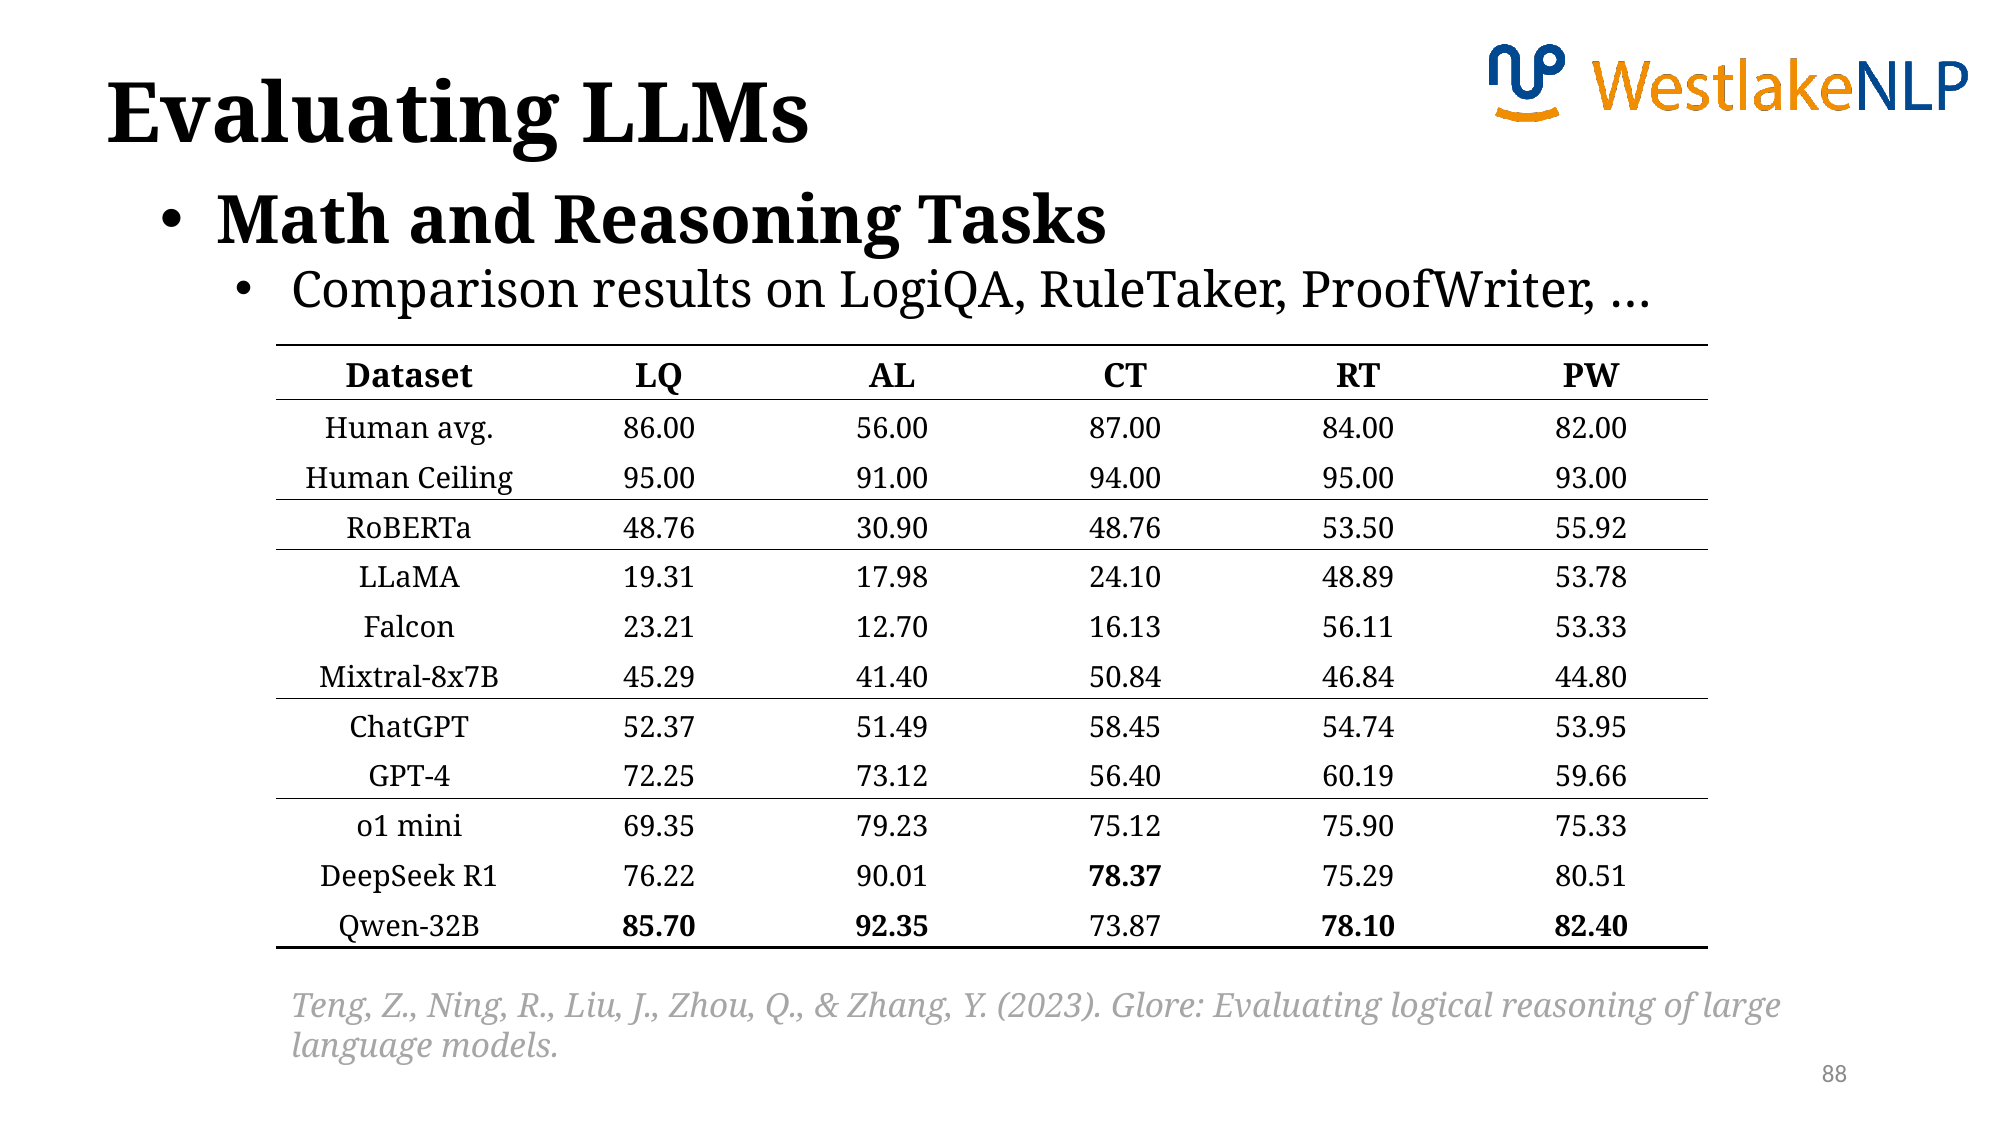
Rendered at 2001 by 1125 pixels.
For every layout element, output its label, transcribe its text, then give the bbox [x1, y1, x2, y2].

table_cell 19.31 [543, 550, 776, 599]
table_cell o1 mini [276, 799, 543, 848]
table_cell 17.98 [776, 550, 1009, 599]
table_cell Falcon [276, 599, 543, 649]
table_cell 84.00 [1242, 400, 1475, 450]
table_header RT [1242, 346, 1475, 399]
table_cell 78.37 [1009, 848, 1242, 898]
table_header AL [776, 346, 1009, 399]
table_cell 93.00 [1475, 450, 1708, 499]
table_cell 12.70 [776, 599, 1009, 649]
table_cell 95.00 [1242, 450, 1475, 499]
table_cell 16.13 [1009, 599, 1242, 649]
table_cell 75.29 [1242, 848, 1475, 898]
table_cell LLaMA [276, 550, 543, 599]
text_box Math and Reasoning Tasks Comparison results on LogiQA, RuleTaker, ProofWriter, … [144, 169, 1946, 325]
table_cell DeepSeek R1 [276, 848, 543, 898]
table_cell RoBERTa [276, 500, 543, 549]
table_cell 85.70 [543, 898, 776, 946]
table_cell 53.33 [1475, 599, 1708, 649]
table_cell 73.12 [776, 748, 1009, 798]
table_cell 73.87 [1009, 898, 1242, 946]
table_cell 45.29 [543, 649, 776, 698]
table_cell GPT-4 [276, 748, 543, 798]
picture [1459, 0, 2000, 170]
table_cell 79.23 [776, 799, 1009, 848]
table_cell 50.84 [1009, 649, 1242, 698]
table_cell 48.76 [543, 500, 776, 549]
table_cell Human Ceiling [276, 450, 543, 499]
table_cell 78.10 [1242, 898, 1475, 946]
table_cell 75.90 [1242, 799, 1475, 848]
table_cell 90.01 [776, 848, 1009, 898]
table_cell 46.84 [1242, 649, 1475, 698]
table_cell 48.89 [1242, 550, 1475, 599]
table_cell 72.25 [543, 748, 776, 798]
table_cell 24.10 [1009, 550, 1242, 599]
table_cell 44.80 [1475, 649, 1708, 698]
table_cell Mixtral-8x7B [276, 649, 543, 698]
table_cell 94.00 [1009, 450, 1242, 499]
table_cell 87.00 [1009, 400, 1242, 450]
table_cell 53.50 [1242, 500, 1475, 549]
table_cell 76.22 [543, 848, 776, 898]
table_cell 53.78 [1475, 550, 1708, 599]
table_cell 58.45 [1009, 699, 1242, 748]
table_header Dataset [276, 346, 543, 399]
table_cell 95.00 [543, 450, 776, 499]
table_cell 86.00 [543, 400, 776, 450]
table_cell 59.66 [1475, 748, 1708, 798]
table_cell 52.37 [543, 699, 776, 748]
table_cell 23.21 [543, 599, 776, 649]
table_cell 41.40 [776, 649, 1009, 698]
table_cell 80.51 [1475, 848, 1708, 898]
table_cell 30.90 [776, 500, 1009, 549]
table_cell 56.40 [1009, 748, 1242, 798]
table_cell Human avg. [276, 400, 543, 450]
table_cell 51.49 [776, 699, 1009, 748]
table_header CT [1009, 346, 1242, 399]
table_cell Qwen-32B [276, 898, 543, 946]
table_cell 53.95 [1475, 699, 1708, 748]
table_cell 56.00 [776, 400, 1009, 450]
slide_number 88 [1412, 1042, 1863, 1103]
table_cell 69.35 [543, 799, 776, 848]
table_cell 48.76 [1009, 500, 1242, 549]
table_cell 75.33 [1475, 799, 1708, 848]
table_cell 54.74 [1242, 699, 1475, 748]
table_header PW [1475, 346, 1708, 399]
table_header LQ [543, 346, 776, 399]
table_cell 92.35 [776, 898, 1009, 946]
table_cell 91.00 [776, 450, 1009, 499]
table_cell 56.11 [1242, 599, 1475, 649]
table_cell 82.40 [1475, 898, 1708, 946]
text_box Evaluating LLMs [91, 52, 1459, 168]
table_cell ChatGPT [276, 699, 543, 748]
text_box Teng, Z., Ning, R., Liu, J., Zhou, Q., & Zhang, Y. (2023). Glore: Evaluating logical reasoning of large language models. [276, 976, 1803, 1072]
table_cell 75.12 [1009, 799, 1242, 848]
table_cell 55.92 [1475, 500, 1708, 549]
table_cell 60.19 [1242, 748, 1475, 798]
table_cell 82.00 [1475, 400, 1708, 450]
